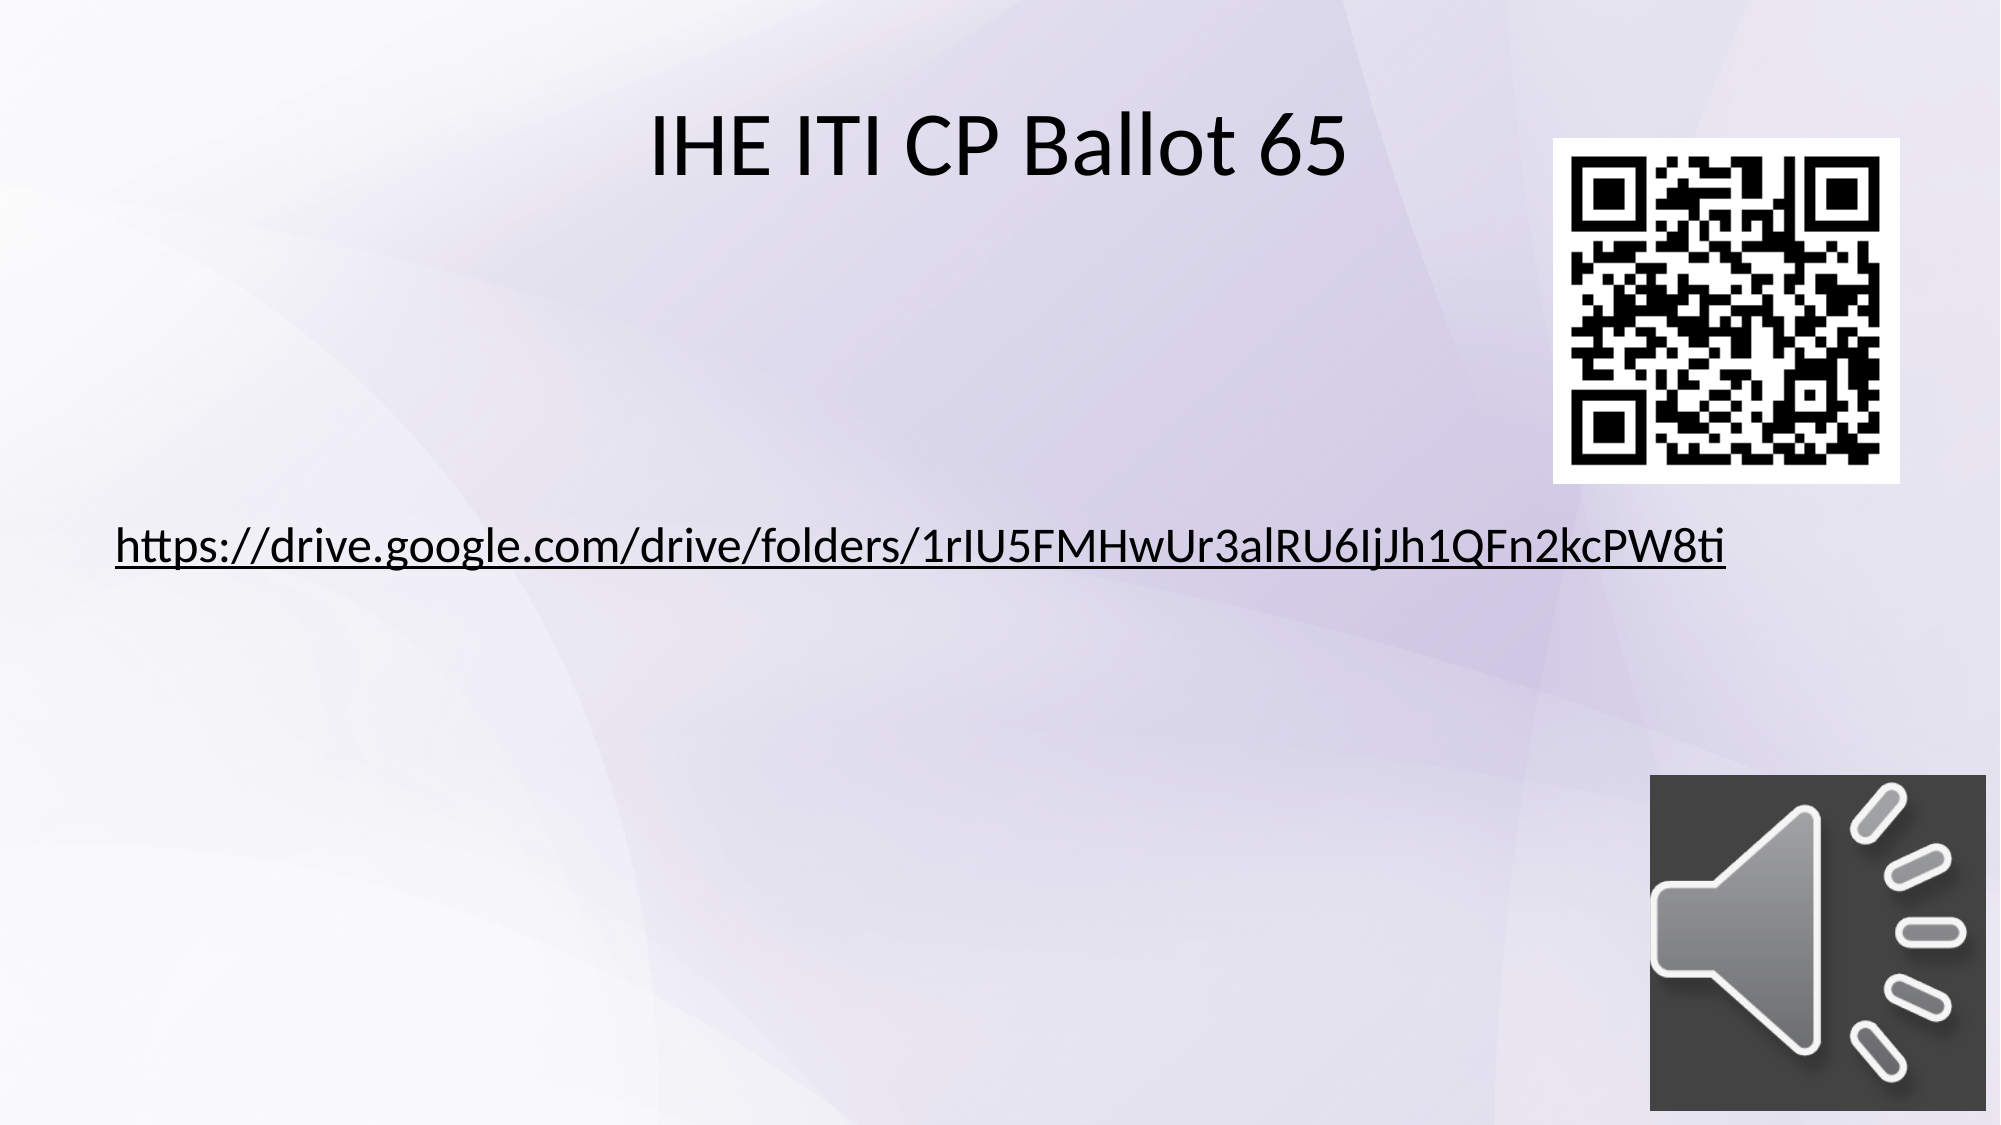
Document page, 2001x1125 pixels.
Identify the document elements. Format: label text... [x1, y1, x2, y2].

list https://drive.google.com/drive/folders/1rIU5FMHwUr3alRU6IjJh1QFn2kcPW8ti [99, 262, 1900, 1005]
picture [1552, 138, 1901, 485]
title IHE ITI CP Ballot 65 [99, 45, 1900, 233]
picture [1648, 773, 1987, 1112]
